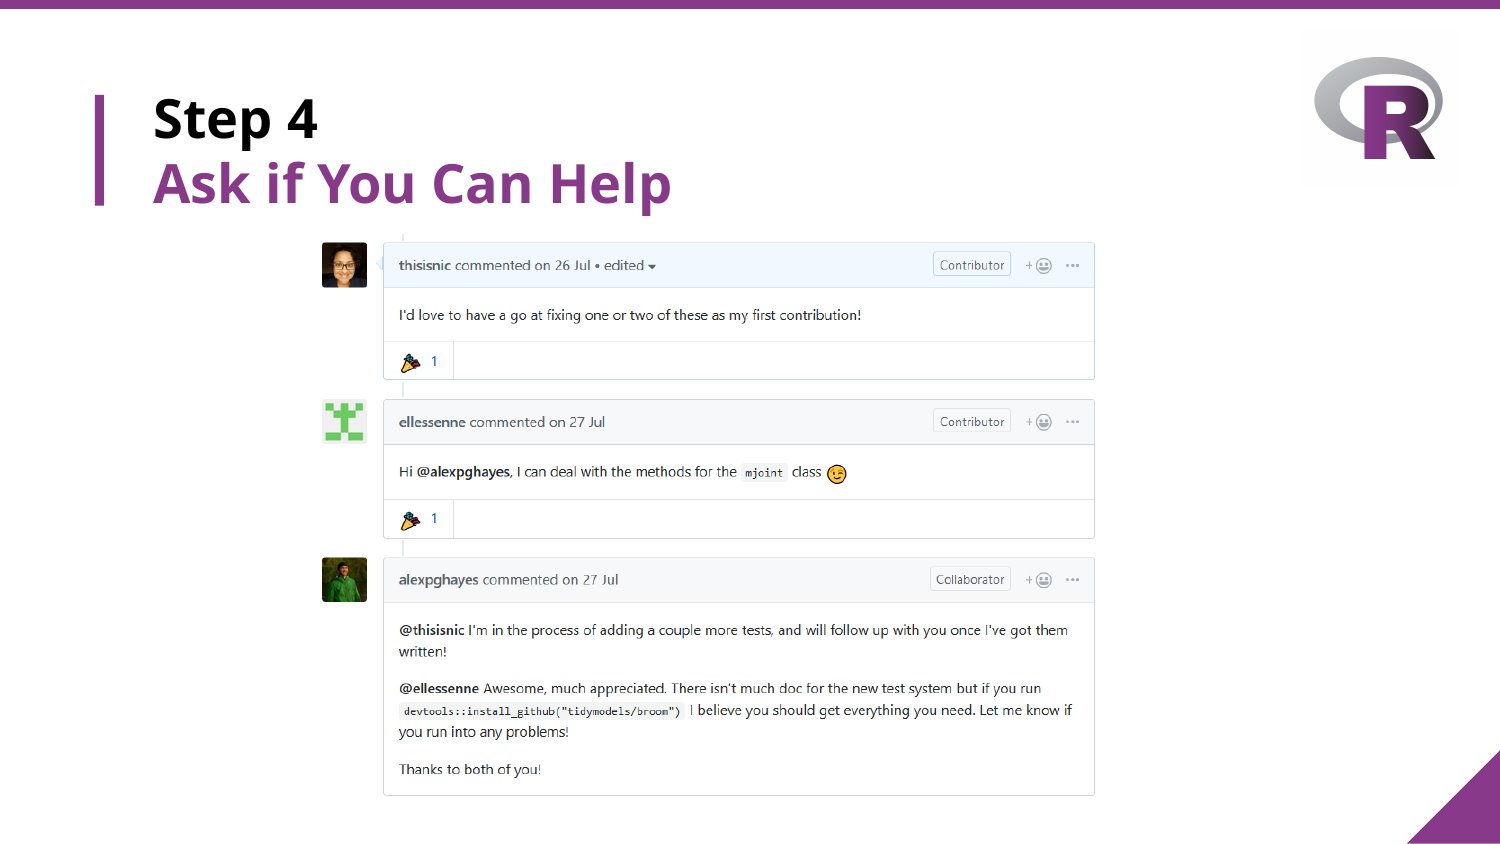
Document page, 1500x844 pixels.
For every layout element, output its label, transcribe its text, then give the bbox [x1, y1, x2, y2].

picture [1300, 30, 1457, 187]
title Step 4 Ask if You Can Help [138, 69, 874, 210]
picture [308, 234, 1103, 798]
